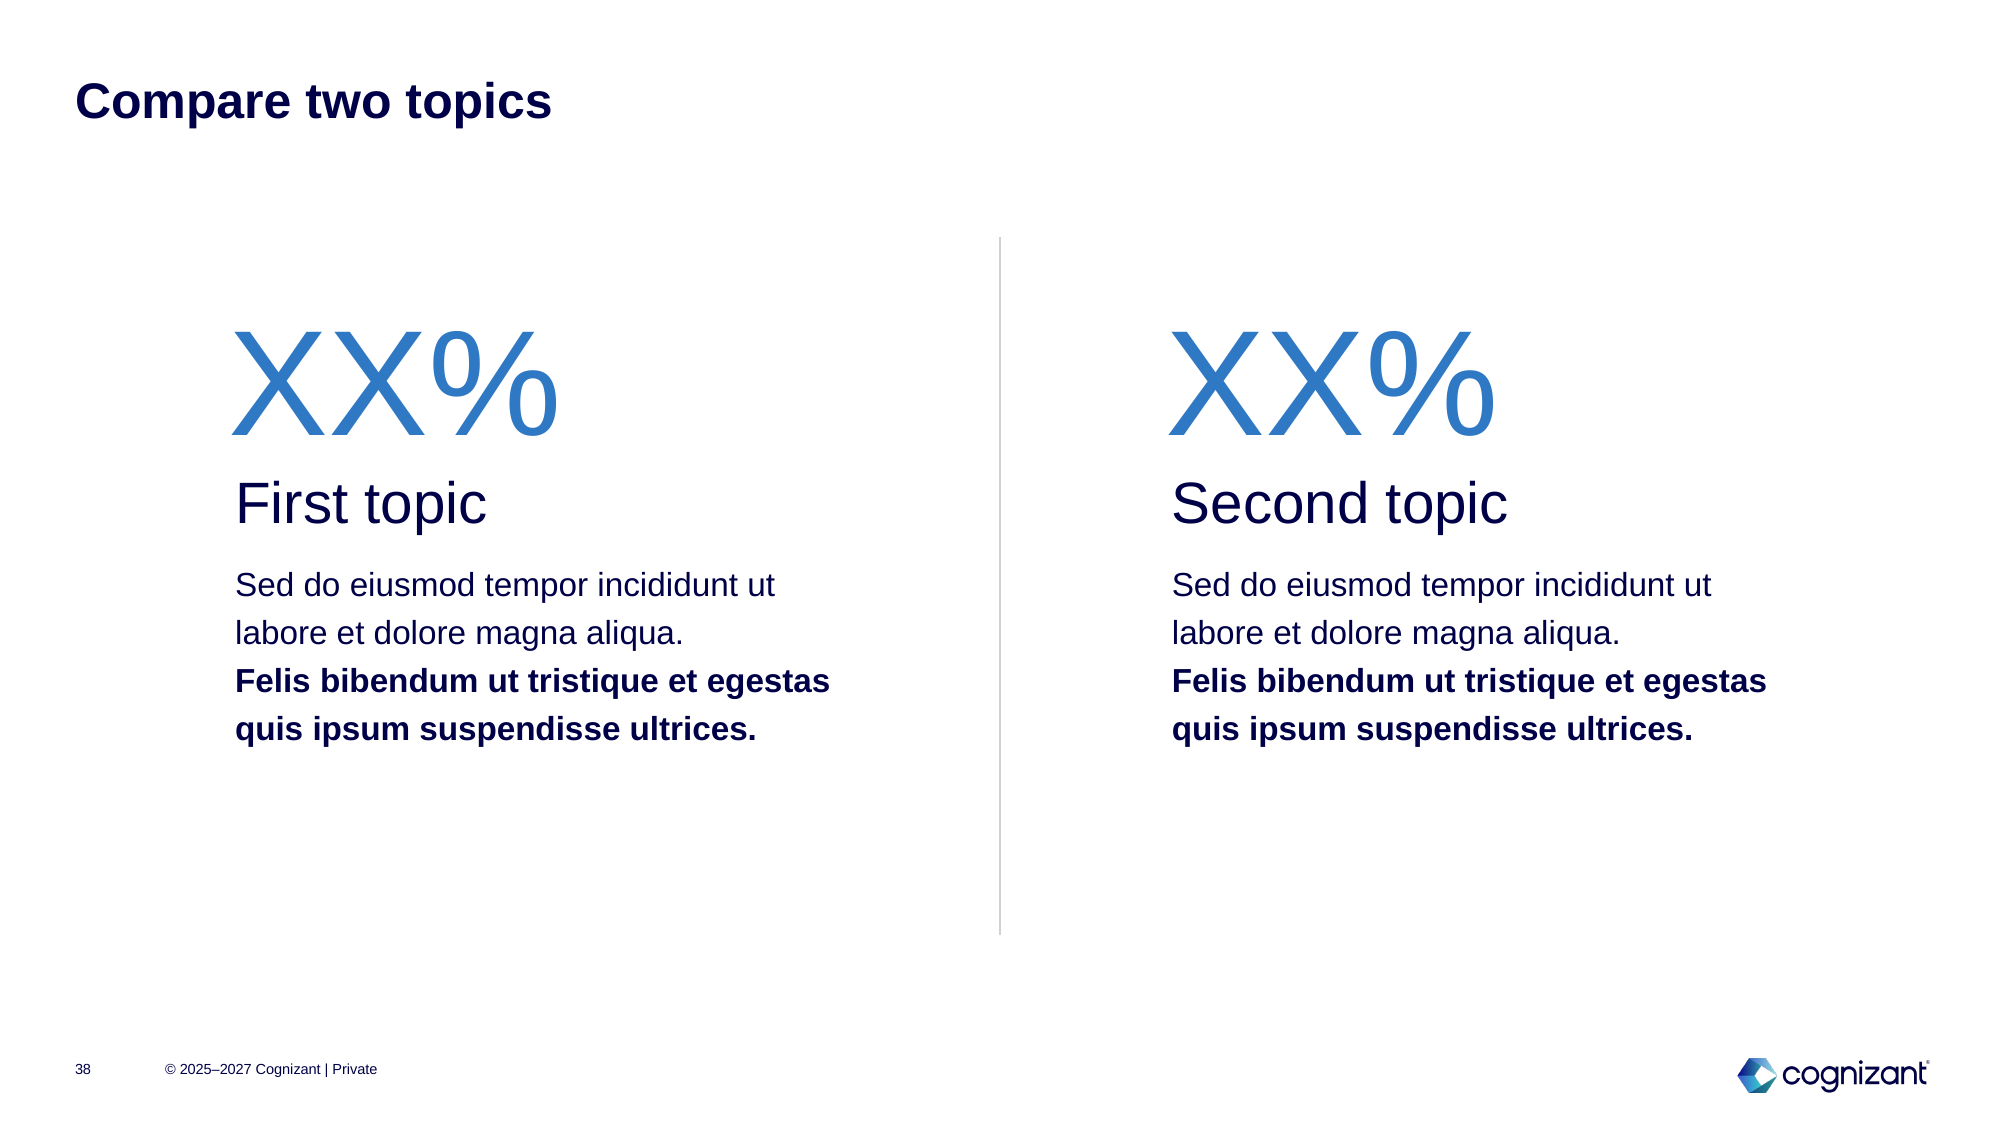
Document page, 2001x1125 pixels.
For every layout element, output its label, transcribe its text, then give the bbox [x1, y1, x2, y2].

text_box Sed do eiusmod tempor incididunt ut labore et dolore magna aliqua. Felis bibendum ut tristique et egestas quis ipsum suspendisse ultrices. [235, 554, 865, 747]
slide_number 38 [75, 1050, 135, 1088]
title Compare two topics [75, 75, 1925, 130]
text_box Second topic [1171, 468, 1563, 536]
picture [1737, 1058, 1930, 1093]
text_box Sed do eiusmod tempor incididunt ut labore et dolore magna aliqua. Felis bibendum ut tristique et egestas quis ipsum suspendisse ultrices. [1171, 554, 1801, 747]
text_box XX% [1165, 285, 1660, 466]
footer © 2025–2027 Cognizant | Private [165, 1050, 390, 1088]
text_box XX% [228, 285, 723, 466]
text_box First topic [235, 468, 626, 536]
